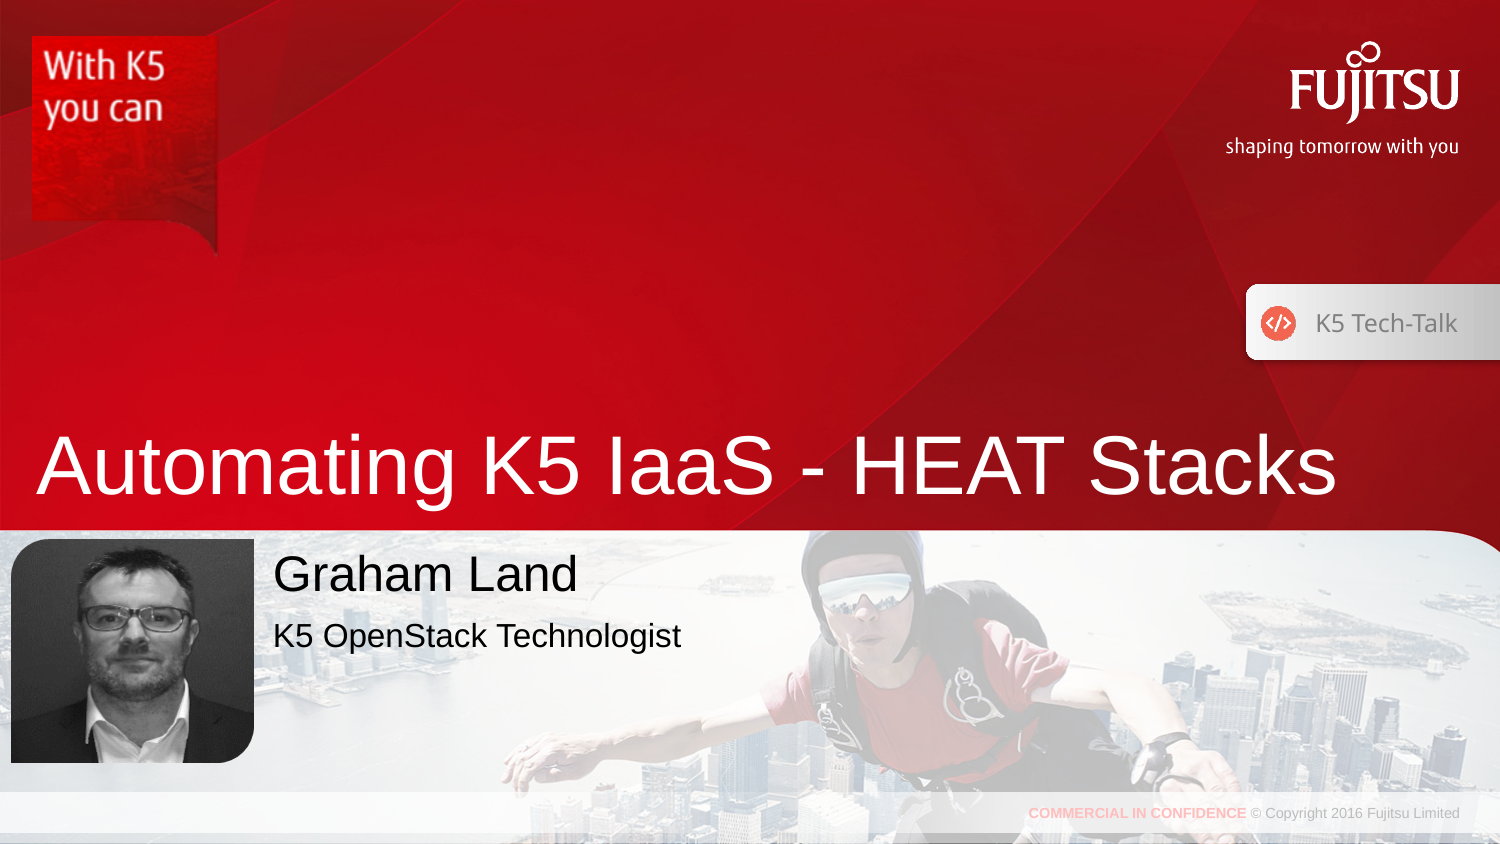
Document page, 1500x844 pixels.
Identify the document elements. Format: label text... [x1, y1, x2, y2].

text_box K5 Tech-Talk [1246, 284, 1500, 361]
picture [0, 0, 1500, 764]
list Graham Land K5 OpenStack Technologist [272, 541, 1127, 656]
list Automating K5 IaaS - HEAT Stacks [36, 409, 1363, 511]
picture [1260, 305, 1296, 341]
